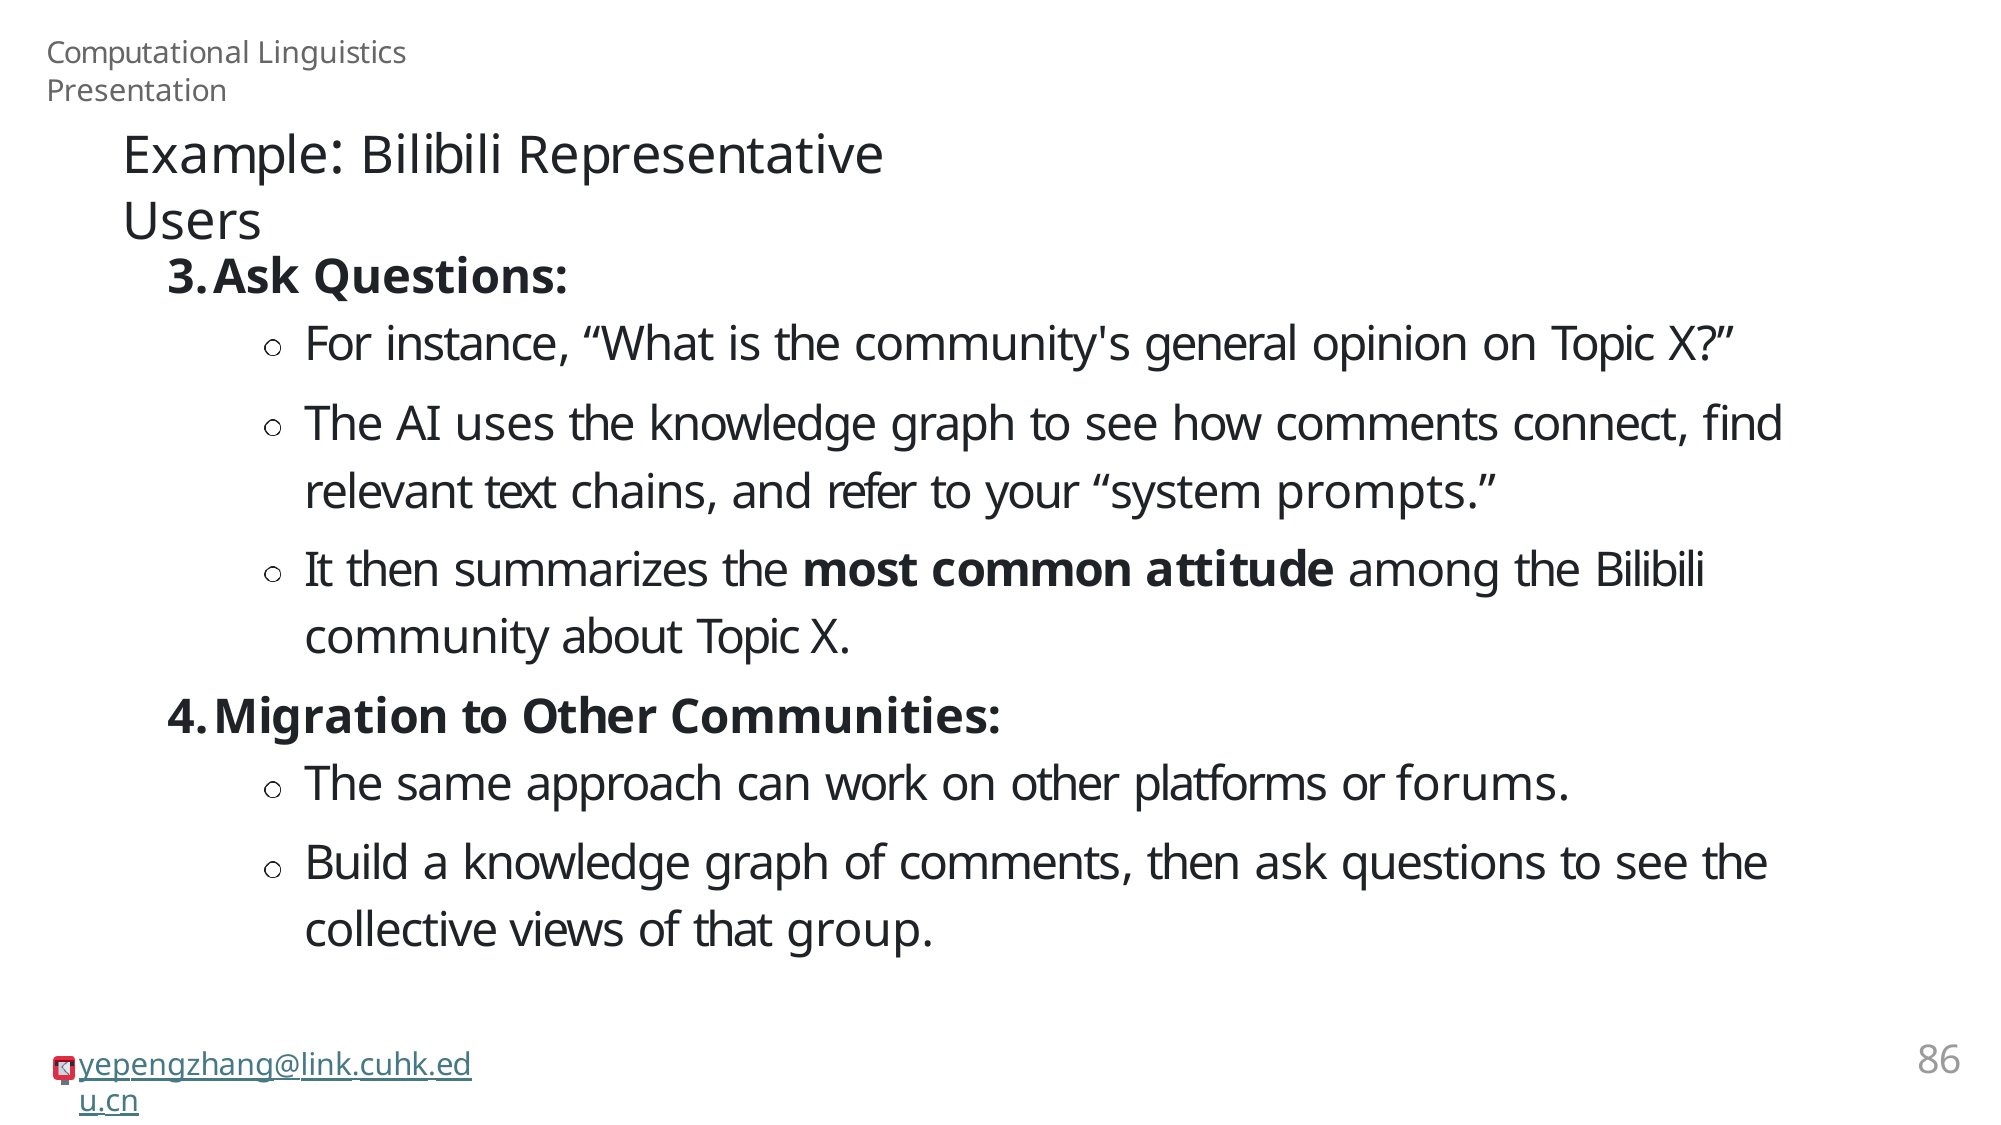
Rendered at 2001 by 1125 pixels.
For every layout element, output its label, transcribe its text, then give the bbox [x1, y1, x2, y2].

text_box Computational Linguistics Presentation [44, 30, 539, 108]
picture [264, 565, 281, 583]
picture [264, 781, 281, 799]
text_box yepengzhang@link.cuhk.edu.cn [76, 1052, 480, 1123]
picture [264, 339, 281, 356]
text_box Ask Questions: For instance, “What is the community's general opinion on Topic X?” The AI uses the knowledge graph to see how comments connect, find relevant text chains, and refer to your “system prompts.” It then summarizes the most common attitude among the Bilibili community about Topic X. Migration to Other Communities: The same approach can work on other platforms or forums. Build a knowledge graph of comments, then ask questions to see the collective views of that group. [165, 233, 1828, 956]
picture [264, 861, 281, 878]
picture [264, 418, 281, 436]
slide_number 86 [1906, 738, 1962, 1125]
title Example: Bilibili Representative Users [120, 85, 969, 276]
picture [53, 1055, 75, 1085]
